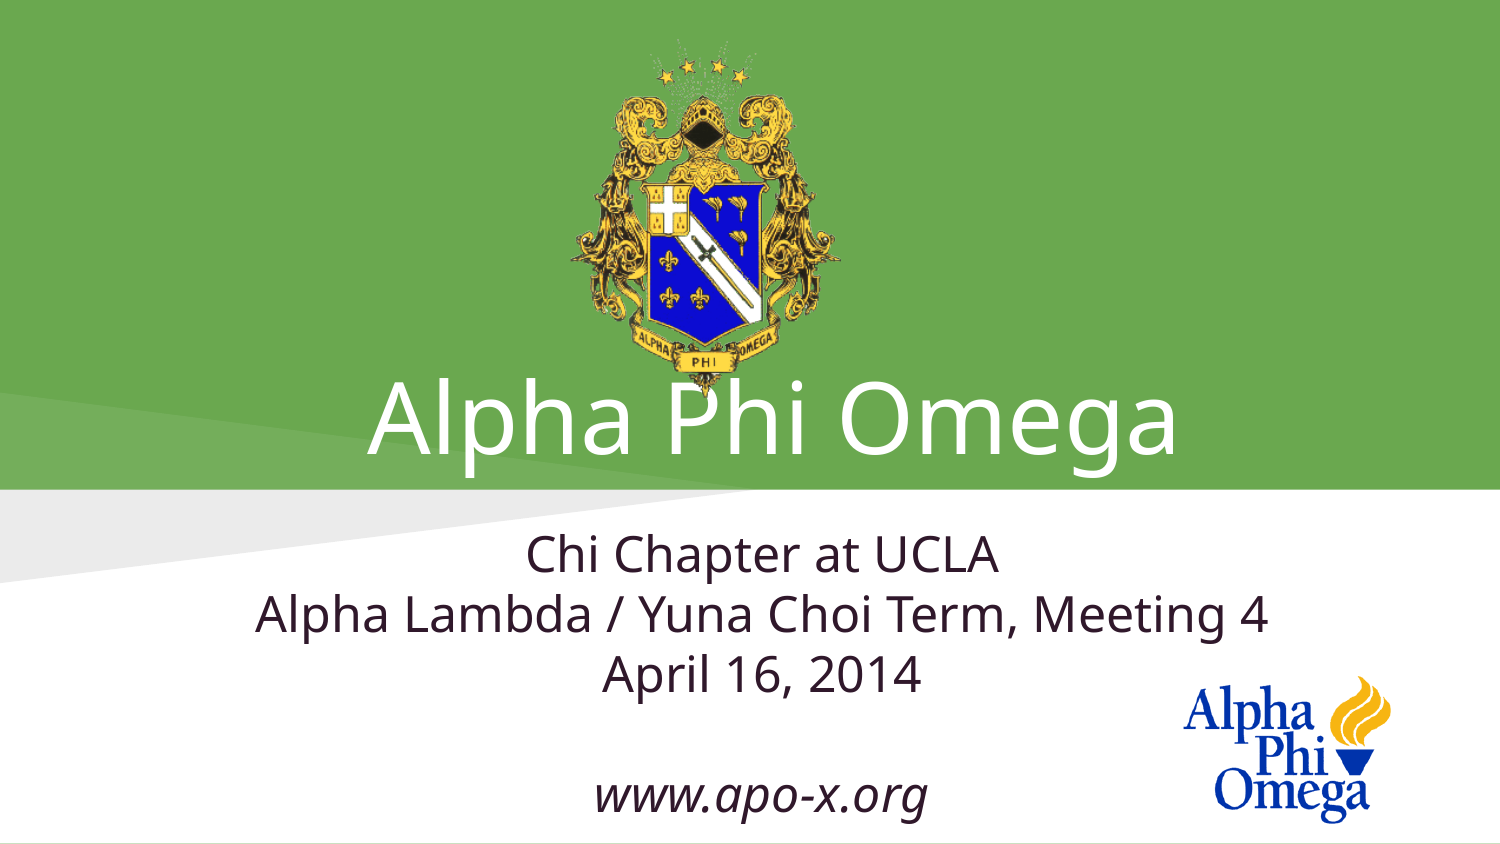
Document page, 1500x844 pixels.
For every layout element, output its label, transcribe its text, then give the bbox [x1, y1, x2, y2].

subtitle Chi Chapter at UCLA Alpha Lambda / Yuna Choi Term, Meeting 4 April 16, 2014 www.apo-x.org [112, 507, 1388, 617]
title Alpha Phi Omega [112, 286, 1388, 490]
picture [1183, 675, 1391, 825]
picture [569, 38, 841, 399]
